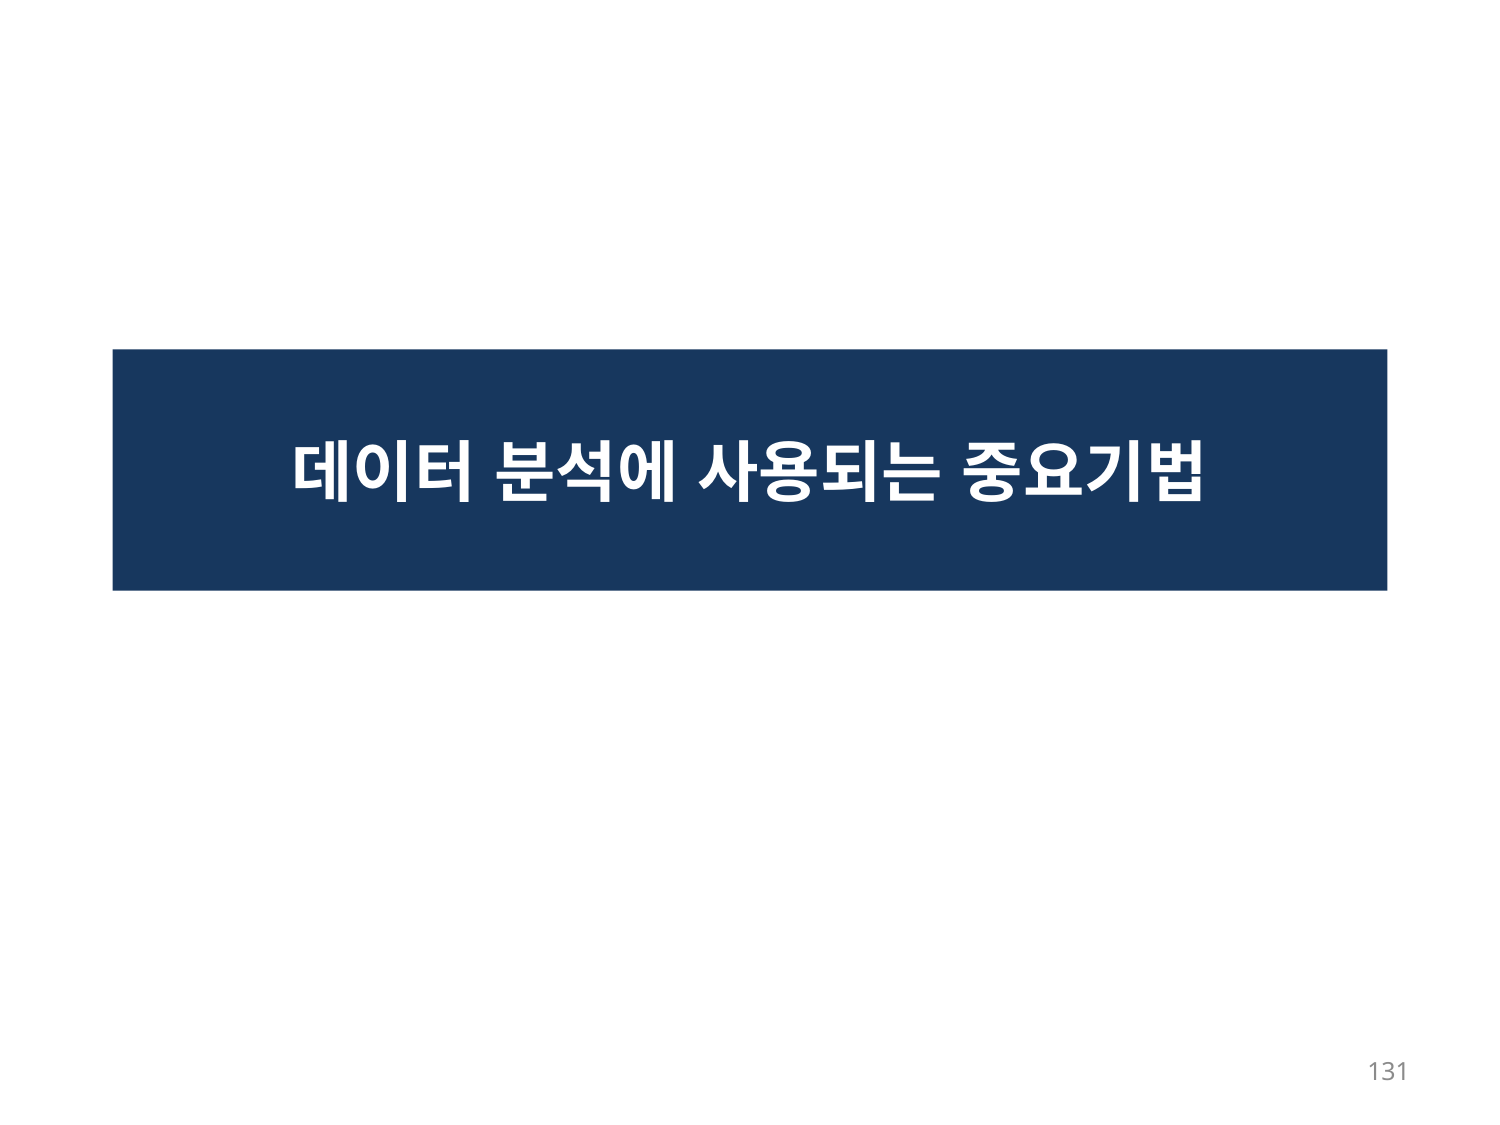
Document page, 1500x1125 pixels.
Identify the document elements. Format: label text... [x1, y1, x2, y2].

title 데이터 분석에 사용되는 중요기법 [112, 349, 1388, 591]
slide_number 131 [1074, 1042, 1425, 1103]
